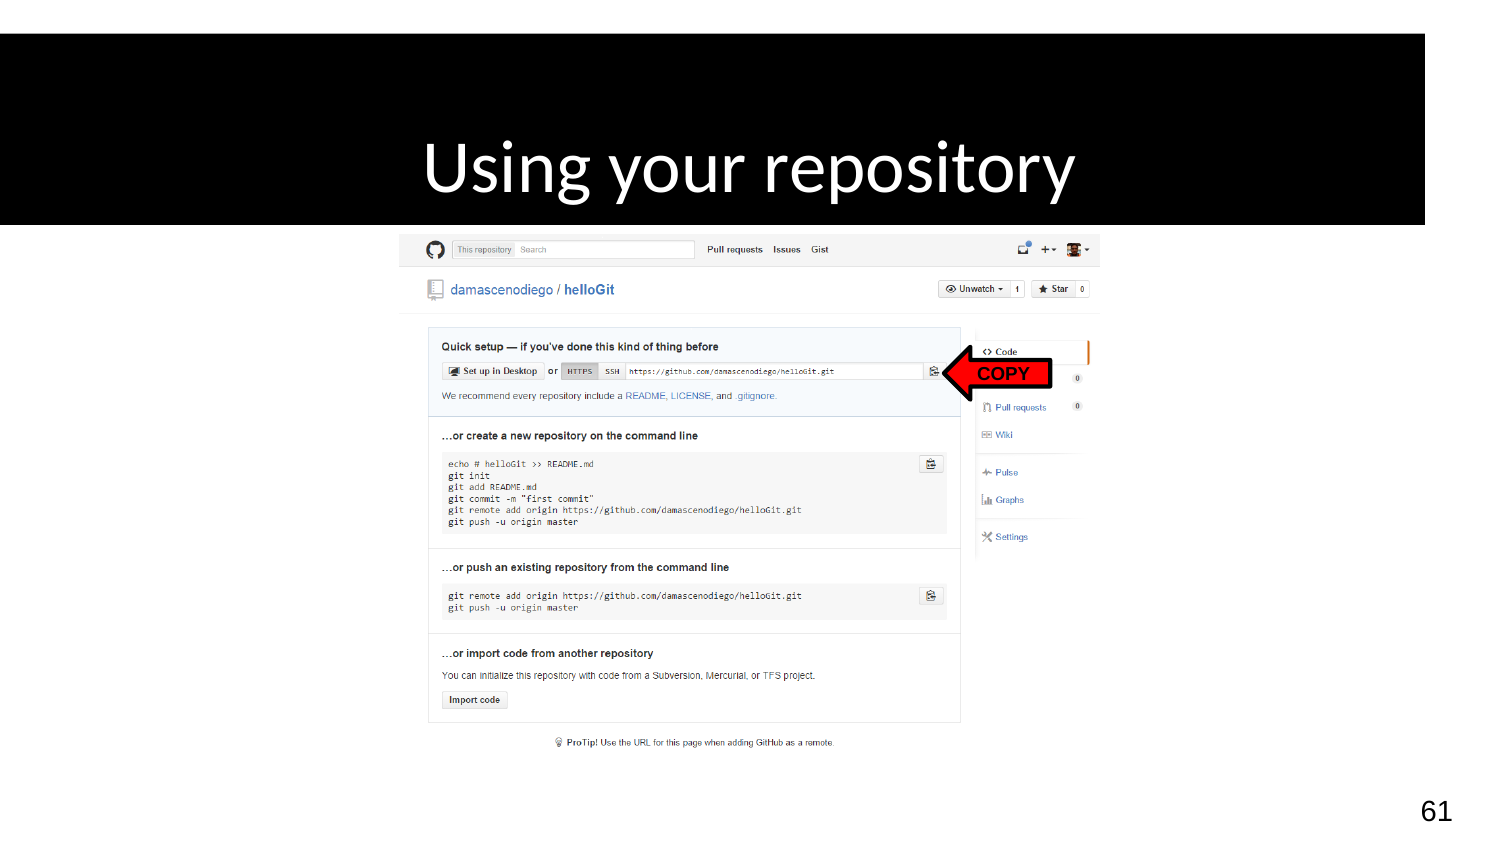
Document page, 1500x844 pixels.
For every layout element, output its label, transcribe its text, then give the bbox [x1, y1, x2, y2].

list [399, 234, 1101, 754]
title Using your repository [75, 33, 1425, 223]
